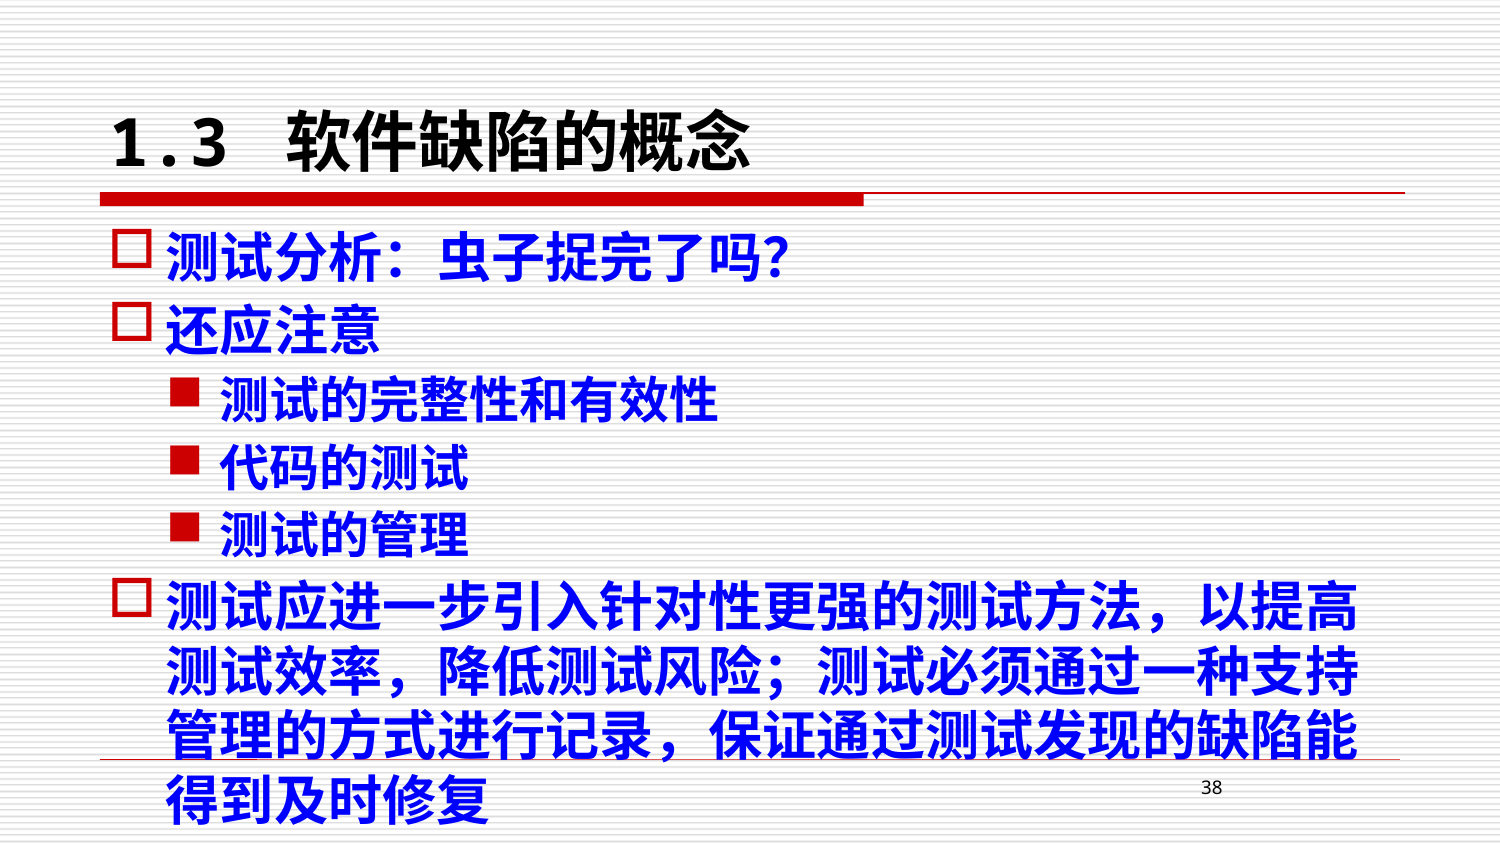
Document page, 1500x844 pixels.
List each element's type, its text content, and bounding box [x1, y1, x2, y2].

text_box 38 [993, 768, 1238, 827]
title 1.3 软件缺陷的概念 [94, 37, 1407, 188]
picture [0, 0, 1500, 844]
list 测试分析：虫子捉完了吗？ 还应注意 测试的完整性和有效性 代码的测试 测试的管理 测试应进一步引入针对性更强的测试方法，以提高测试效率，降低测试风险；测试必须通过一种支持管理的方式进行记录，保证通过测试发现的缺陷能得到及时修复 [93, 215, 1400, 741]
